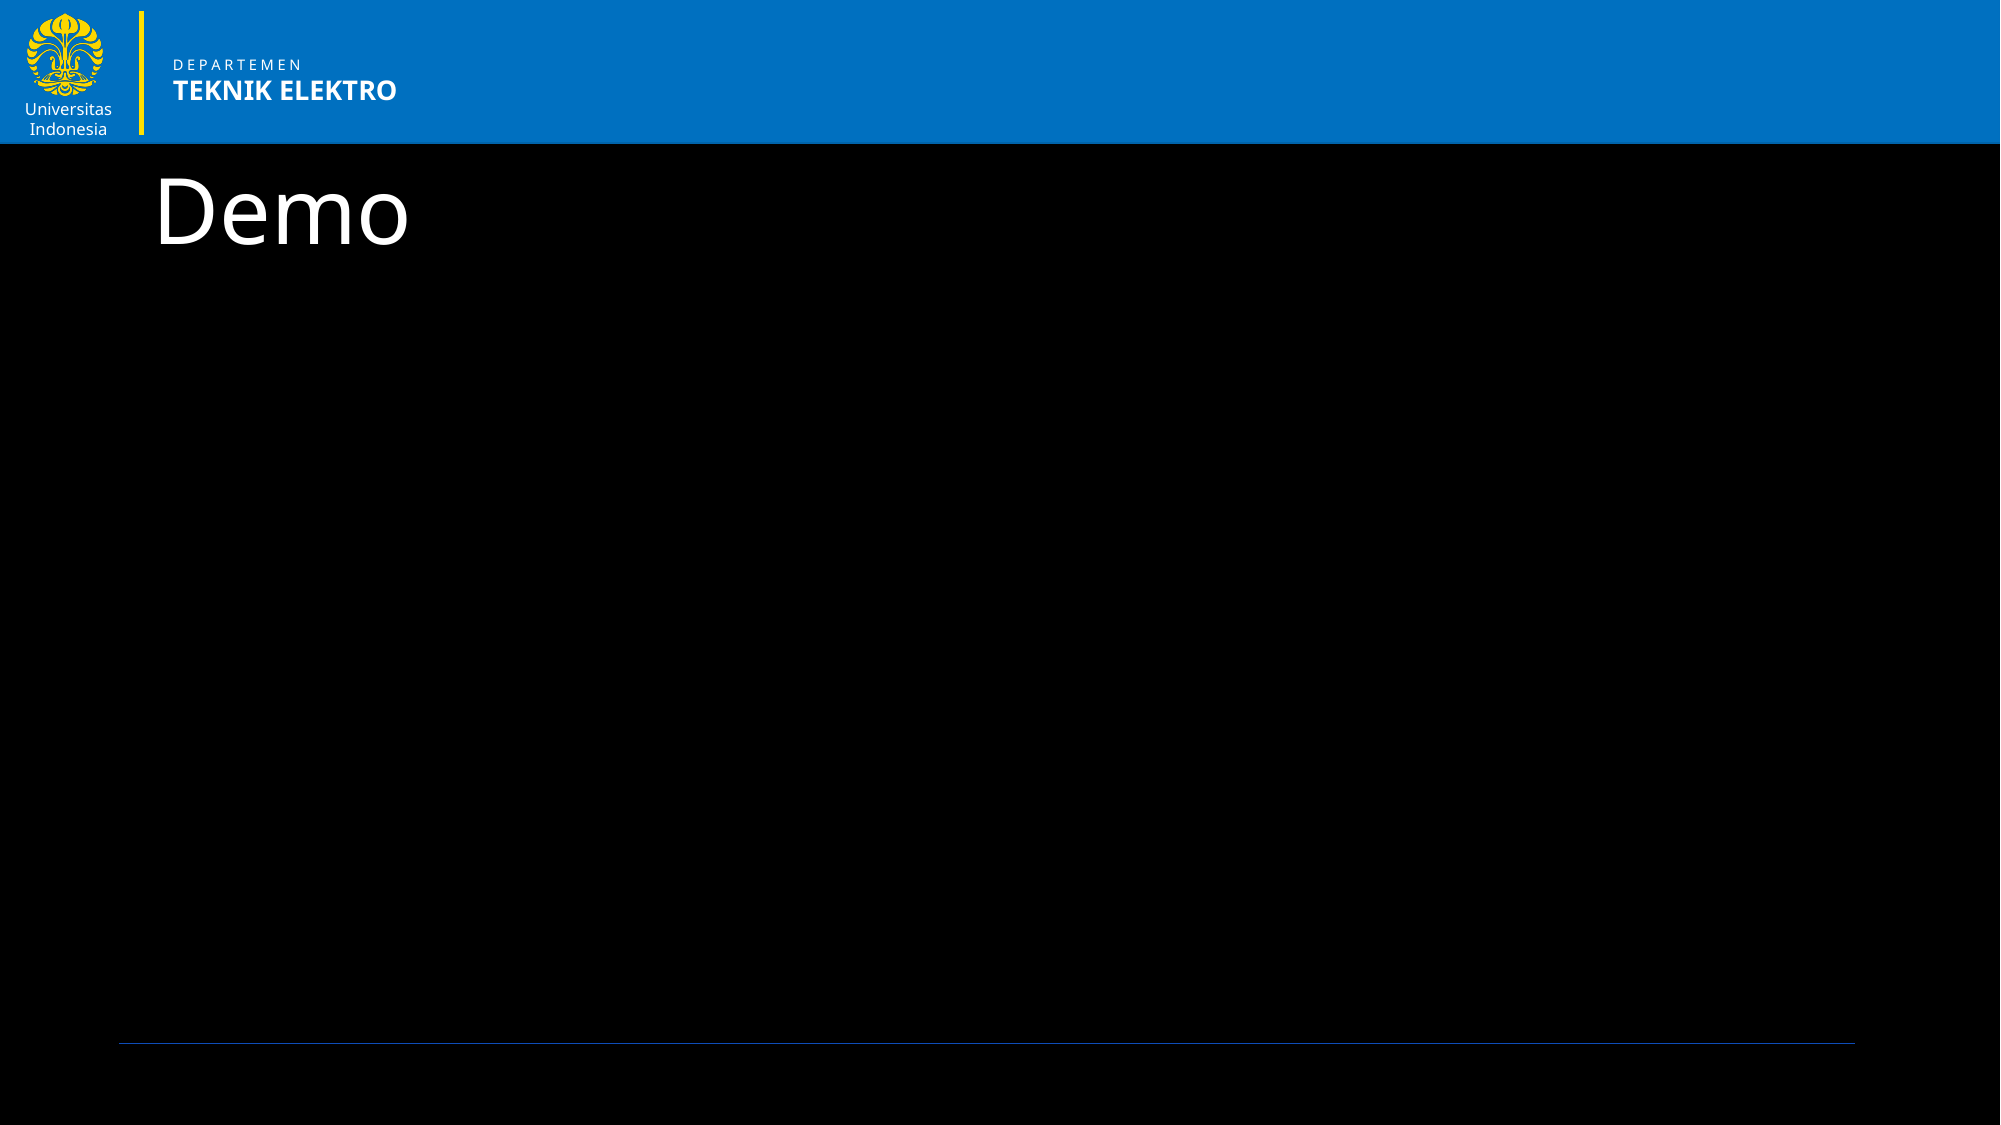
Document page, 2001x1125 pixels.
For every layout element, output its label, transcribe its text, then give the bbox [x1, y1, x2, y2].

picture [0, 0, 2000, 144]
text_box Demo [137, 148, 1863, 282]
